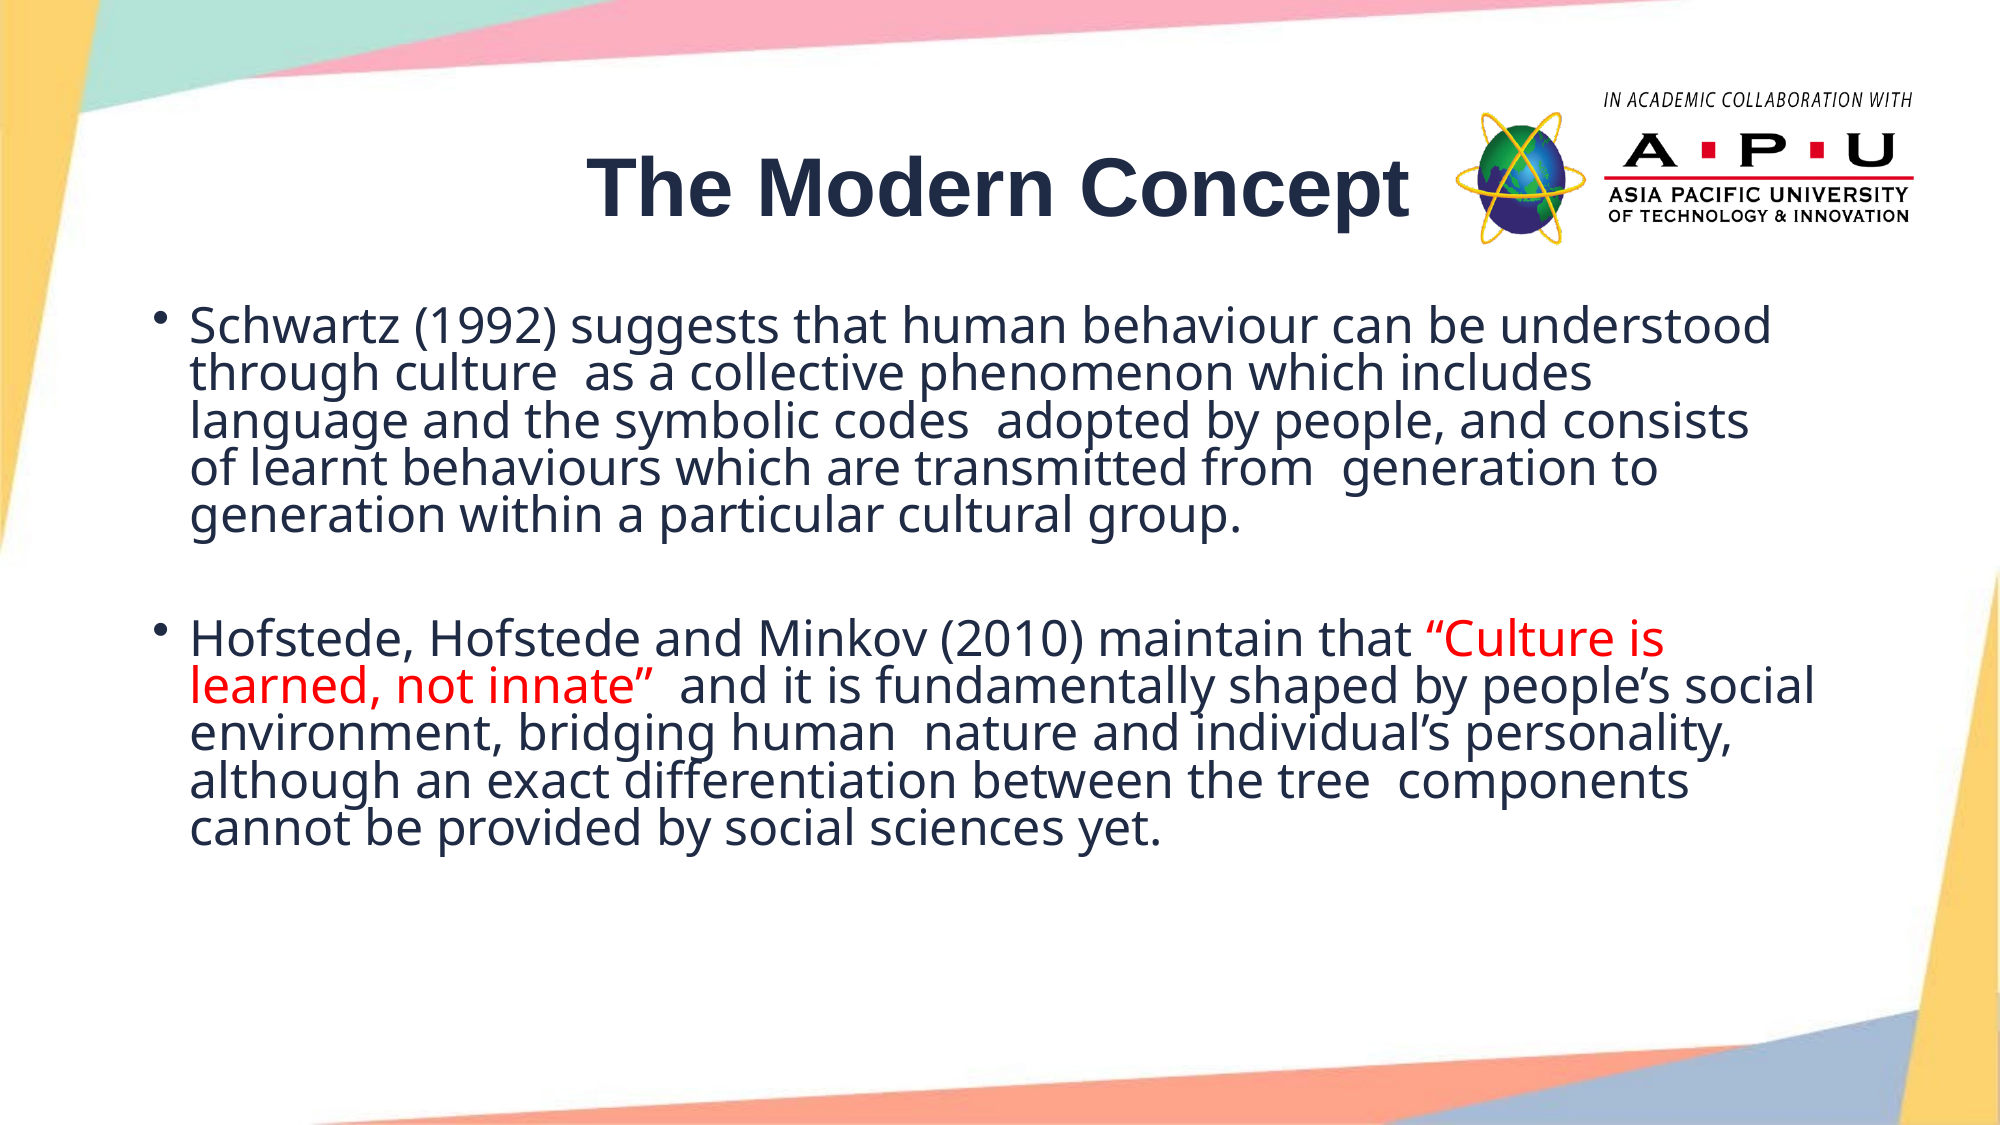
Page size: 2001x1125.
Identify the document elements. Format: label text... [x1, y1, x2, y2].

text_box [1433, 13, 1936, 328]
picture [0, 0, 2000, 1125]
text_box Schwartz (1992) suggests that human behaviour can be understood through culture as a collective phenomenon which includes language and the symbolic codes adopted by people, and consists of learnt behaviours which are transmitted from generation to generation within a particular cultural group. Hofstede, Hofstede and Minkov (2010) maintain that “Culture is learned, not innate” and it is fundamentally shaped by people’s social environment, bridging human nature and individual’s personality, although an exact differentiation between the tree components cannot be provided by social sciences yet. [150, 298, 1825, 856]
title The Modern Concept [583, 131, 1416, 298]
